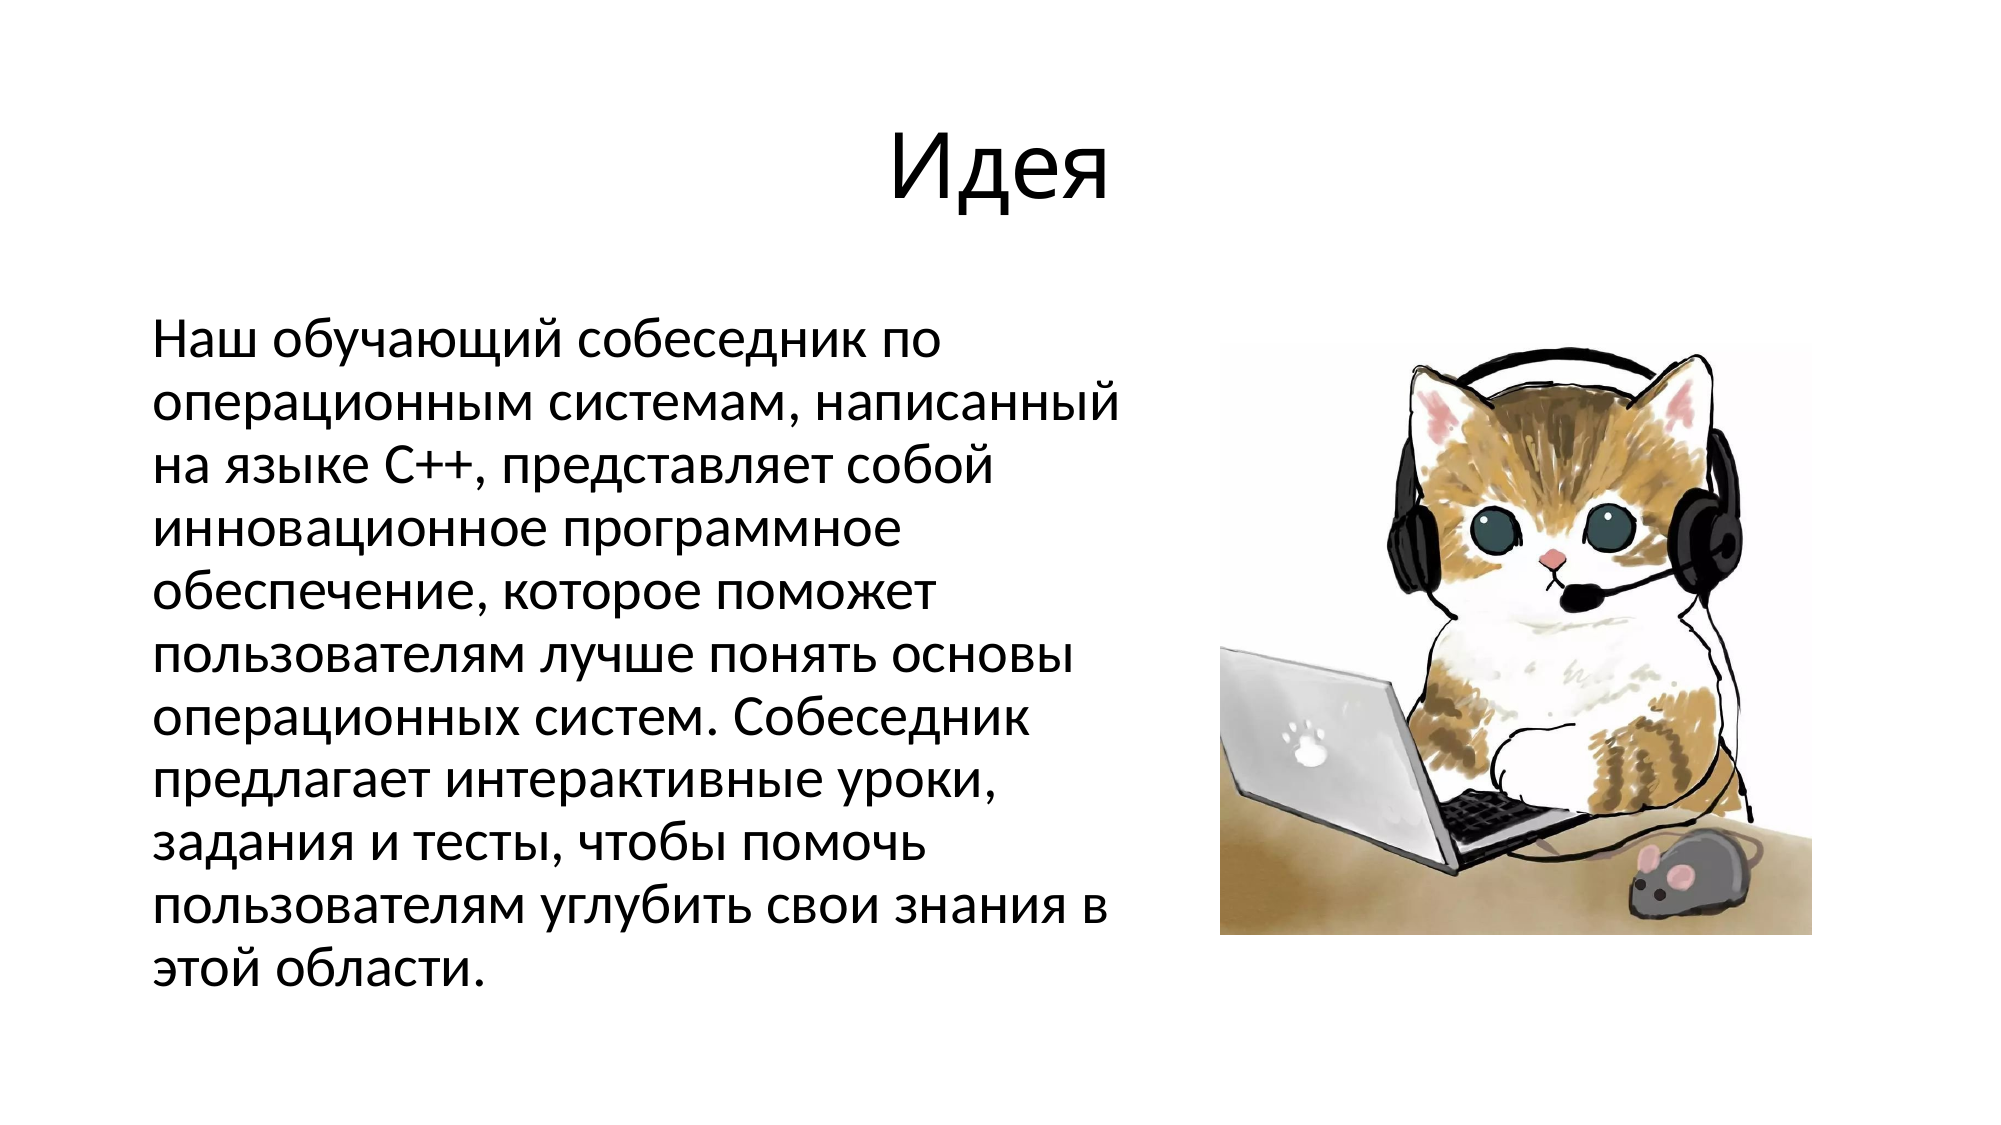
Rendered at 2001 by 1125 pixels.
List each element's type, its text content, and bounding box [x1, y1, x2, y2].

title Идея [137, 59, 1863, 278]
list Наш обучающий собеседник по операционным системам, написанный на языке C++, представляет собой инновационное программное обеспечение, которое поможет пользователям лучше понять основы операционных систем. Собеседник предлагает интерактивные уроки, задания и тесты, чтобы помочь пользователям углубить свои знания в этой области. [137, 299, 1206, 1014]
picture [1220, 343, 1812, 935]
